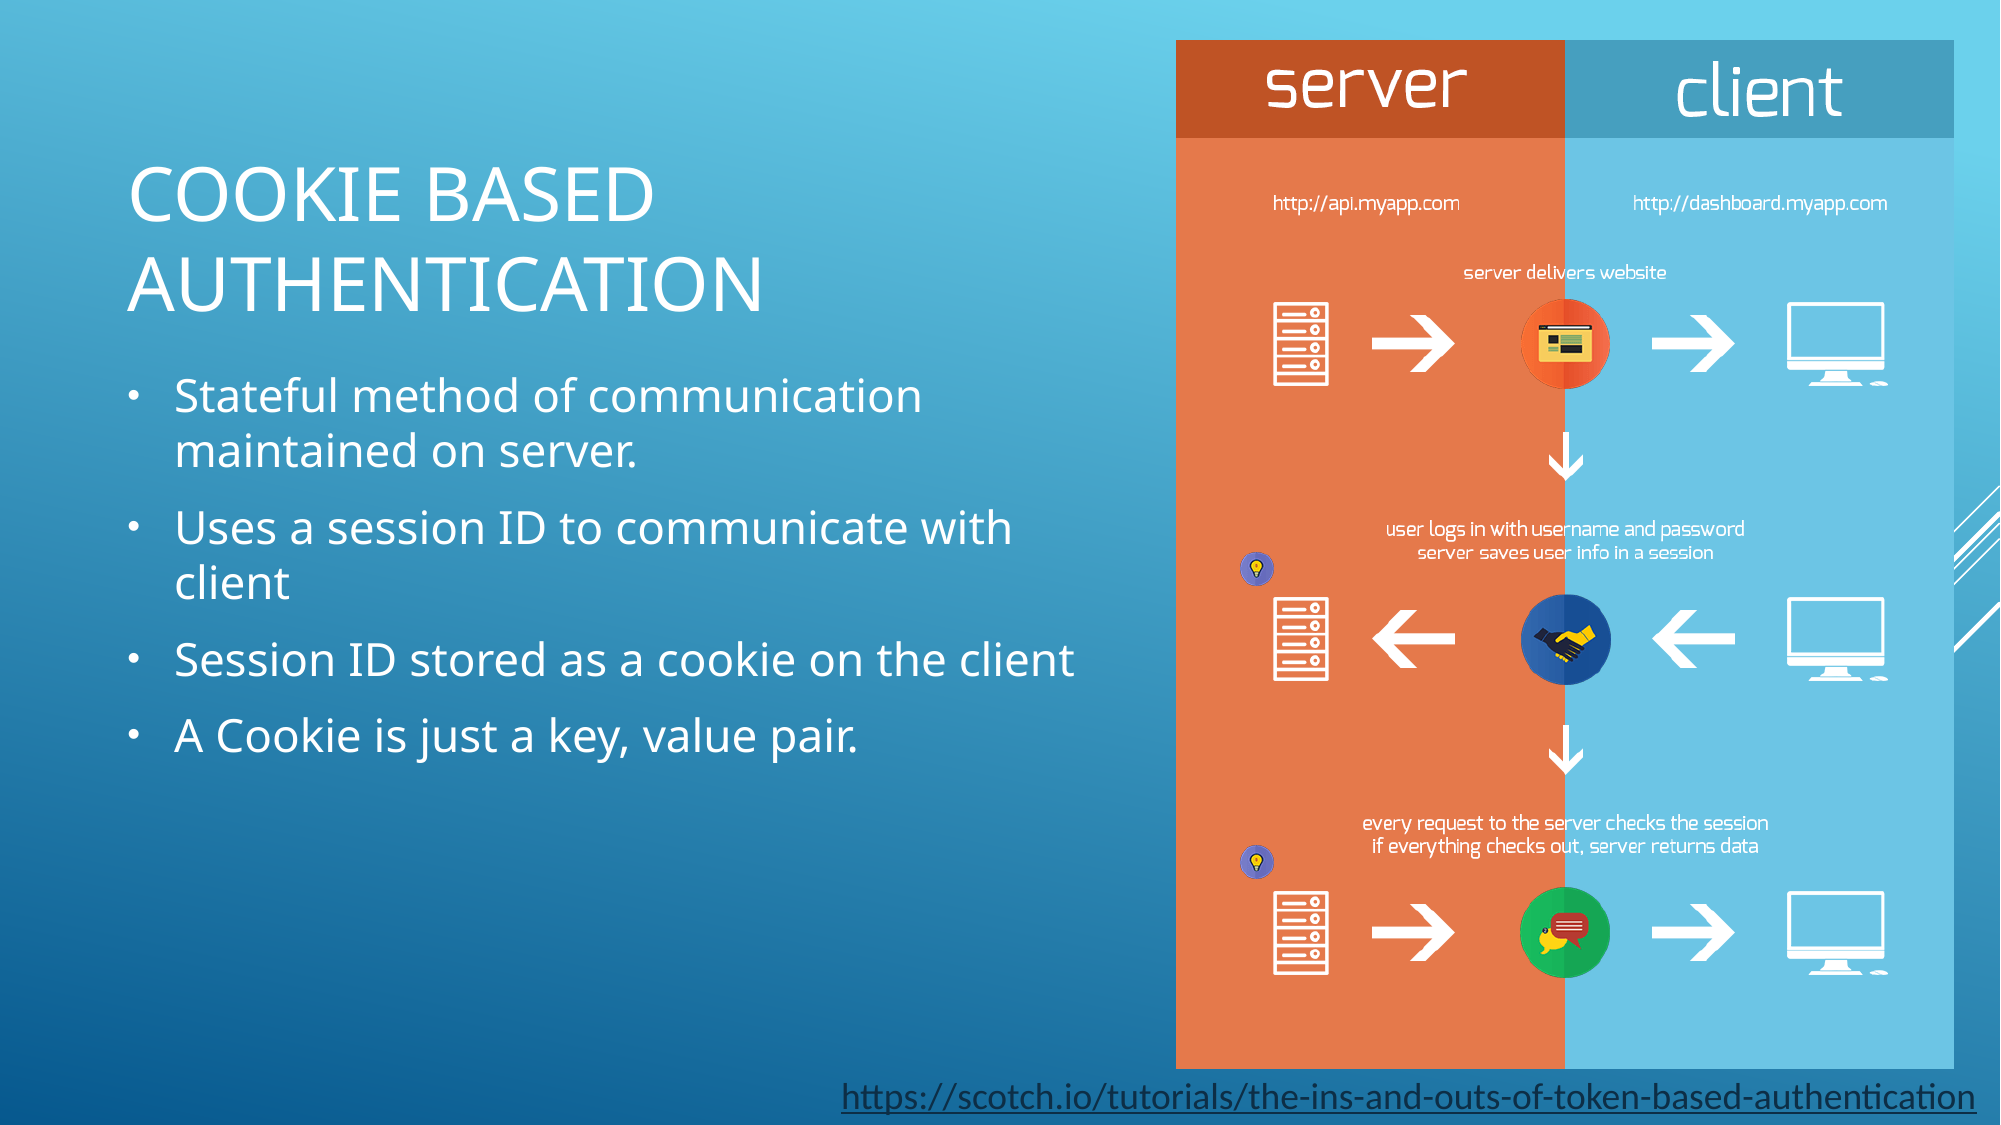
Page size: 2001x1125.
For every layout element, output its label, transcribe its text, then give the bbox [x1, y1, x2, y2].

list Stateful method of communication maintained on server. Uses a session ID to communicate with client Session ID stored as a cookie on the client A Cookie is just a key, value pair. [112, 359, 1125, 1069]
title Cookie Based Authentication [112, 112, 1125, 359]
text_box https://scotch.io/tutorials/the-ins-and-outs-of-token-based-authentication [826, 1064, 2000, 1125]
picture [1175, 40, 1954, 1069]
